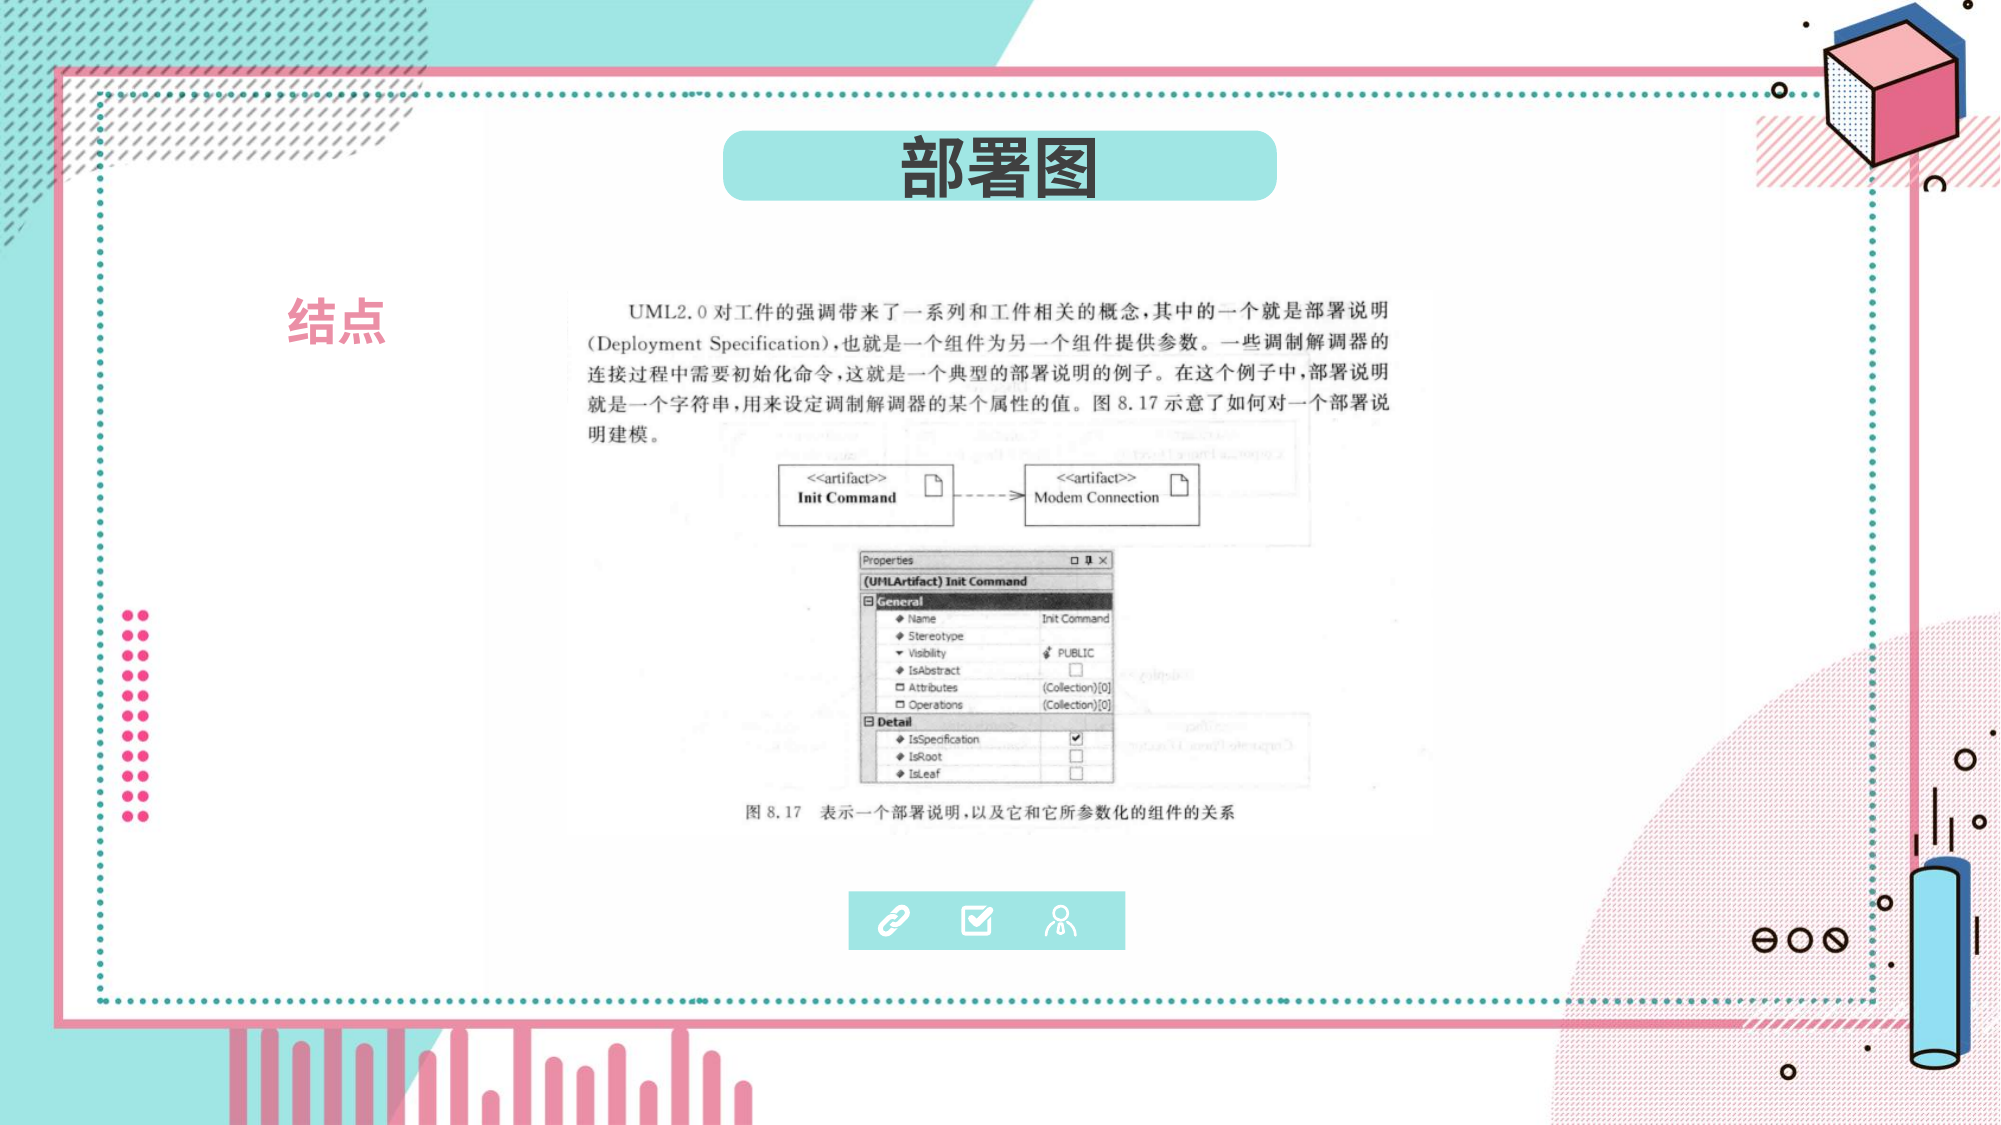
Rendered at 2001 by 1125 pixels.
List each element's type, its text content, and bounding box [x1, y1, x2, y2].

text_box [848, 891, 1126, 950]
text_box 部署图 [722, 129, 1278, 202]
text_box 结点 [272, 282, 403, 358]
picture [0, 0, 2001, 1125]
